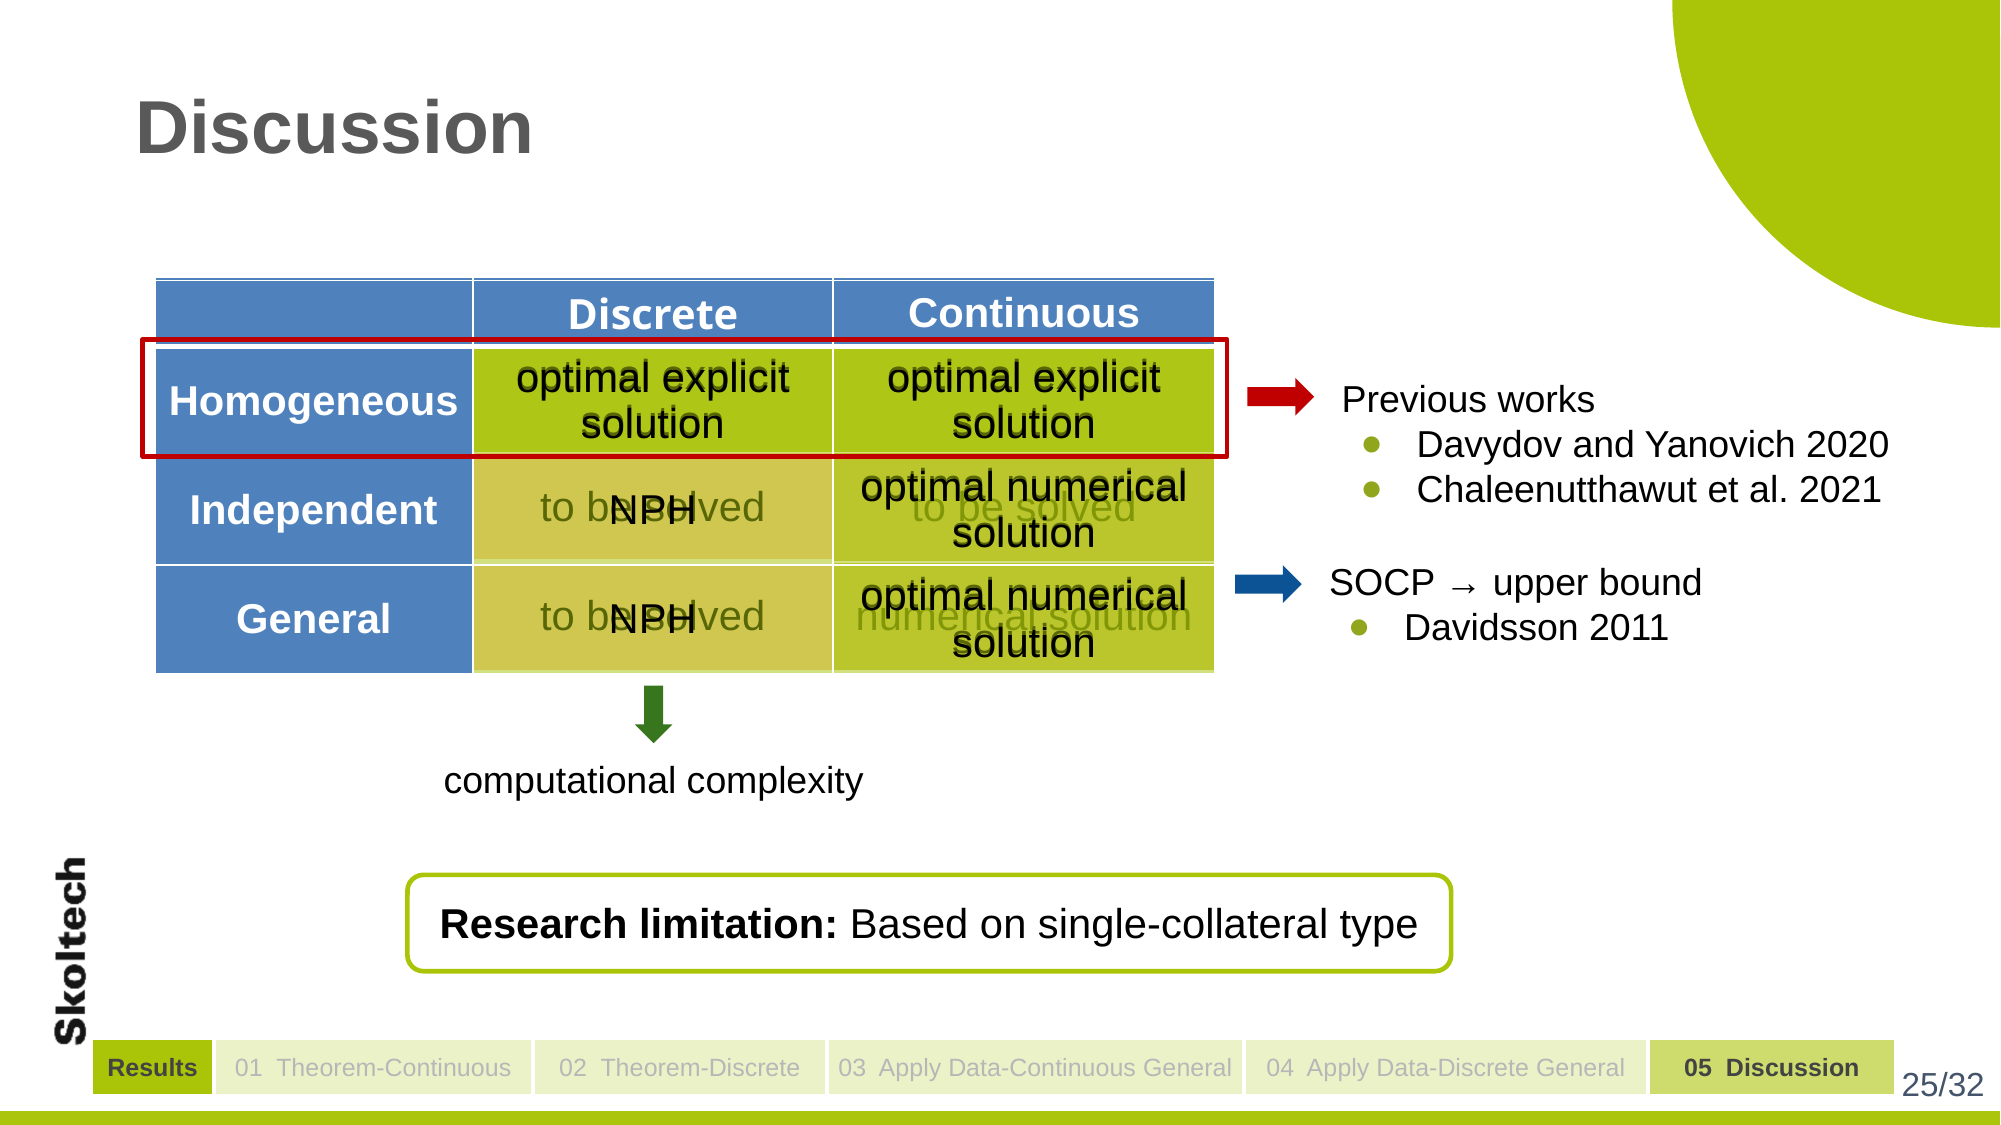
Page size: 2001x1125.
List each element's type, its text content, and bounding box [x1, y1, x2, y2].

text_box 25/32 [1861, 1054, 2000, 1111]
table_header Discrete [474, 281, 832, 339]
table_cell NPH [474, 566, 832, 673]
text_box [142, 339, 1227, 457]
text_box Previous works Davydov and Yanovich 2020 Chaleenutthawut et al. 2021 [1326, 359, 1929, 521]
text_box SOCP → upper bound Davidsson 2011 [1314, 542, 1917, 705]
text_box [1247, 377, 1315, 416]
text_box computational complexity [404, 743, 903, 814]
table_cell Independent [156, 457, 472, 564]
text_box [634, 685, 673, 744]
title Discussion [0, 0, 1725, 218]
table_header 02 Theorem-Discrete [535, 1040, 825, 1094]
table_cell General [156, 566, 472, 673]
table_header 05 Discussion [1650, 1040, 1894, 1094]
text_box Research limitation: Based on single-collateral type [424, 881, 1485, 978]
table_cell optimal numerical solution [834, 457, 1214, 564]
table_header 04 Apply Data-Discrete General [1246, 1040, 1646, 1094]
picture [54, 853, 86, 1050]
table_header [156, 281, 472, 339]
table_cell NPH [474, 457, 832, 564]
text_box [1235, 565, 1302, 604]
text_box [407, 874, 1448, 972]
table_header Continuous [834, 281, 1214, 339]
table_header Results [93, 1040, 212, 1094]
table_cell optimal numerical solution [834, 566, 1214, 673]
table_header 01 Theorem-Continuous [216, 1040, 531, 1094]
table_header 03 Apply Data-Continuous General [829, 1040, 1242, 1094]
